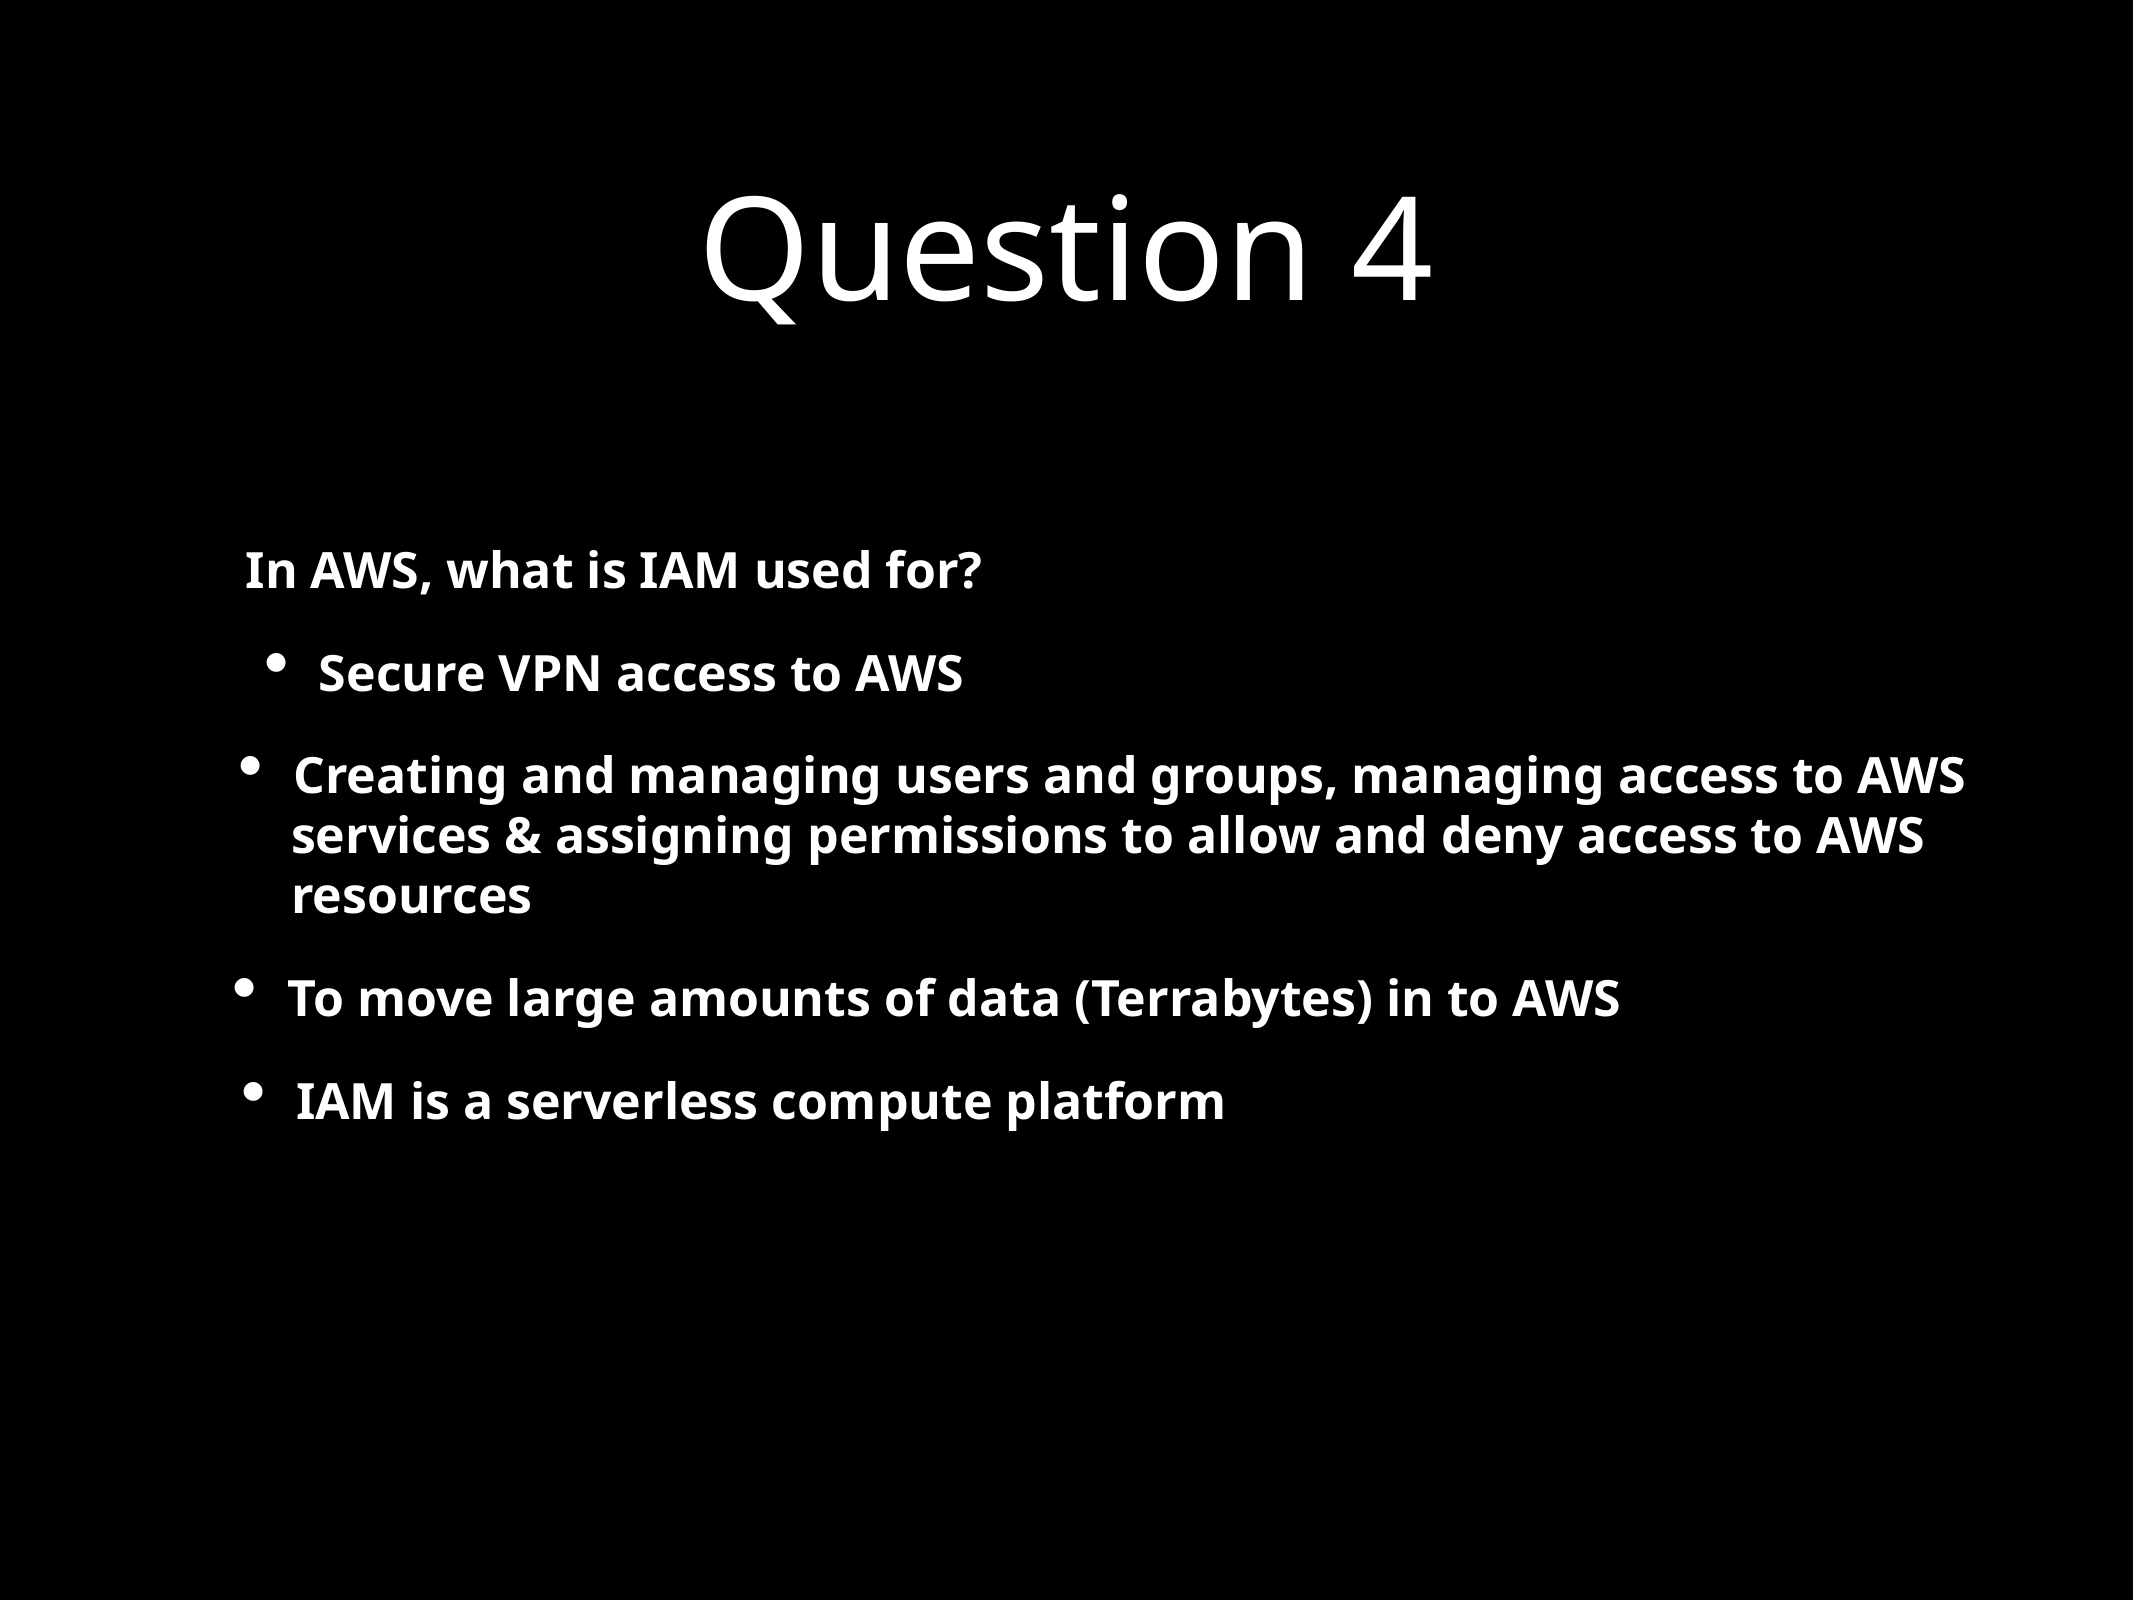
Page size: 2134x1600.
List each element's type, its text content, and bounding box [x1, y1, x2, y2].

text_box To move large amounts of data (Terrabytes) in to AWS [224, 957, 1630, 1035]
text_box In AWS, what is IAM used for? [237, 530, 992, 607]
title Question 4 [207, 0, 1926, 338]
text_box Secure VPN access to AWS [255, 632, 973, 710]
text_box IAM is a serverless compute platform [233, 1061, 1236, 1139]
text_box Creating and managing users and groups, managing access to AWS services & assigning permissions to allow and deny access to AWS resources [230, 735, 1975, 932]
